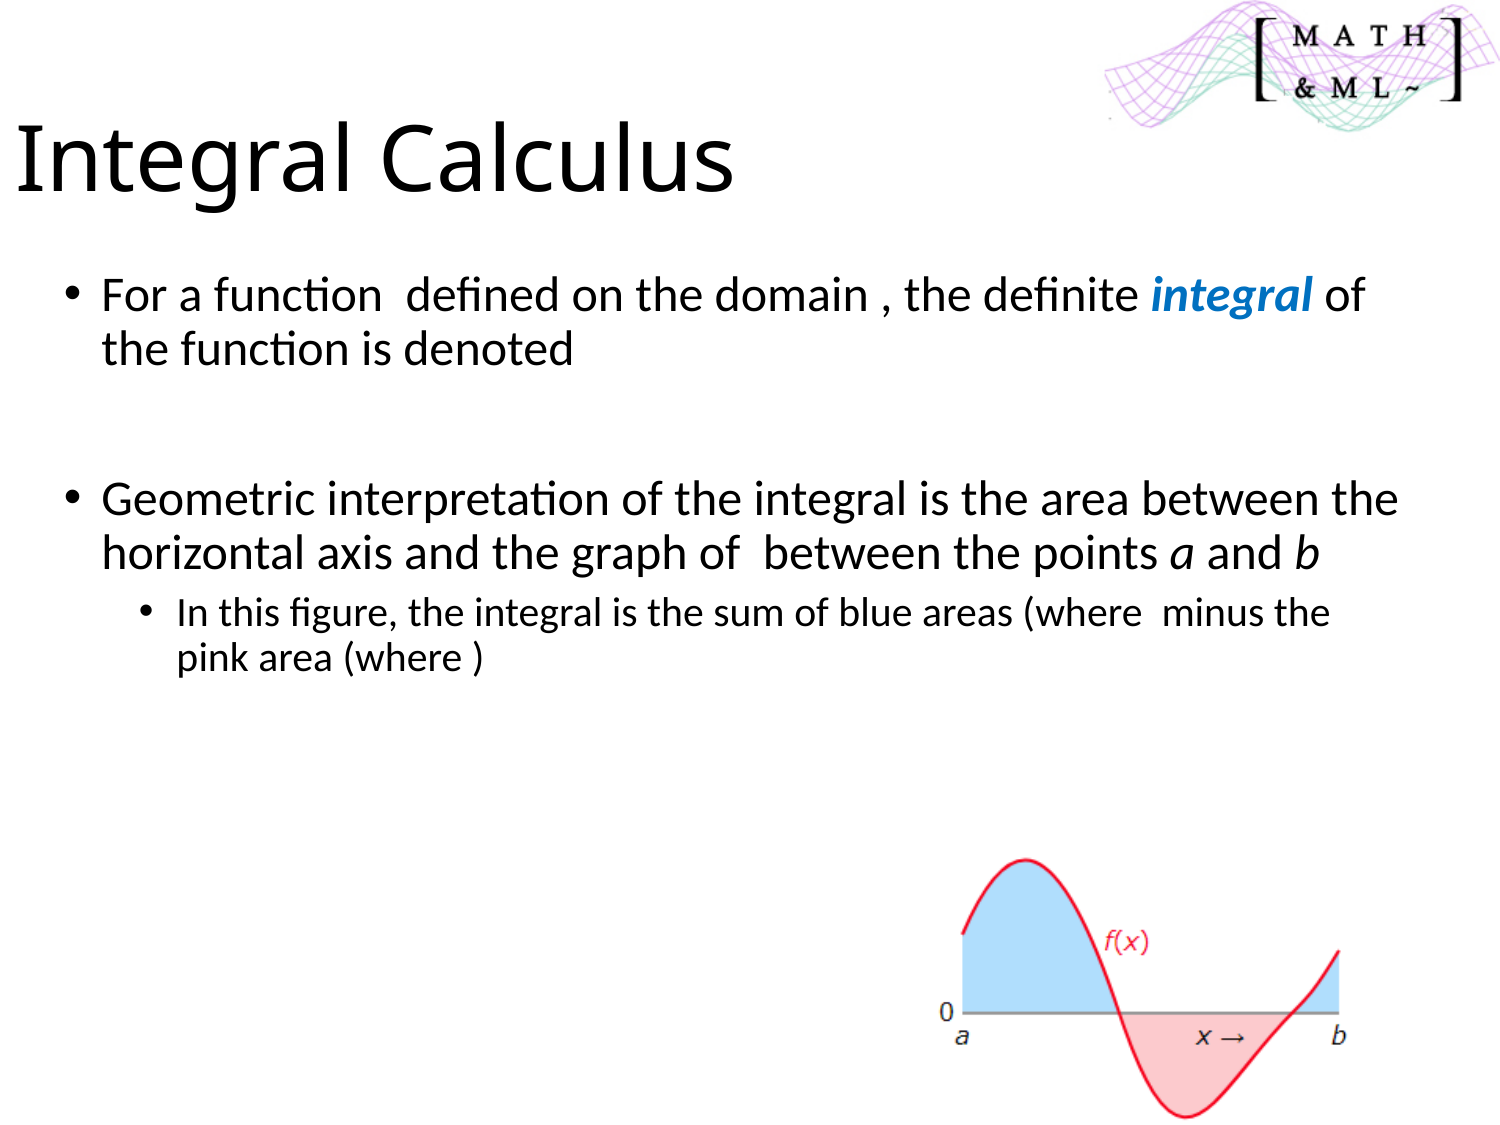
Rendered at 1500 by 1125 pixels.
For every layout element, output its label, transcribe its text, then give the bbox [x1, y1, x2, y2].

picture [0, 248, 1500, 1125]
title Integral Calculus [0, 75, 1500, 248]
picture [0, 0, 1500, 75]
